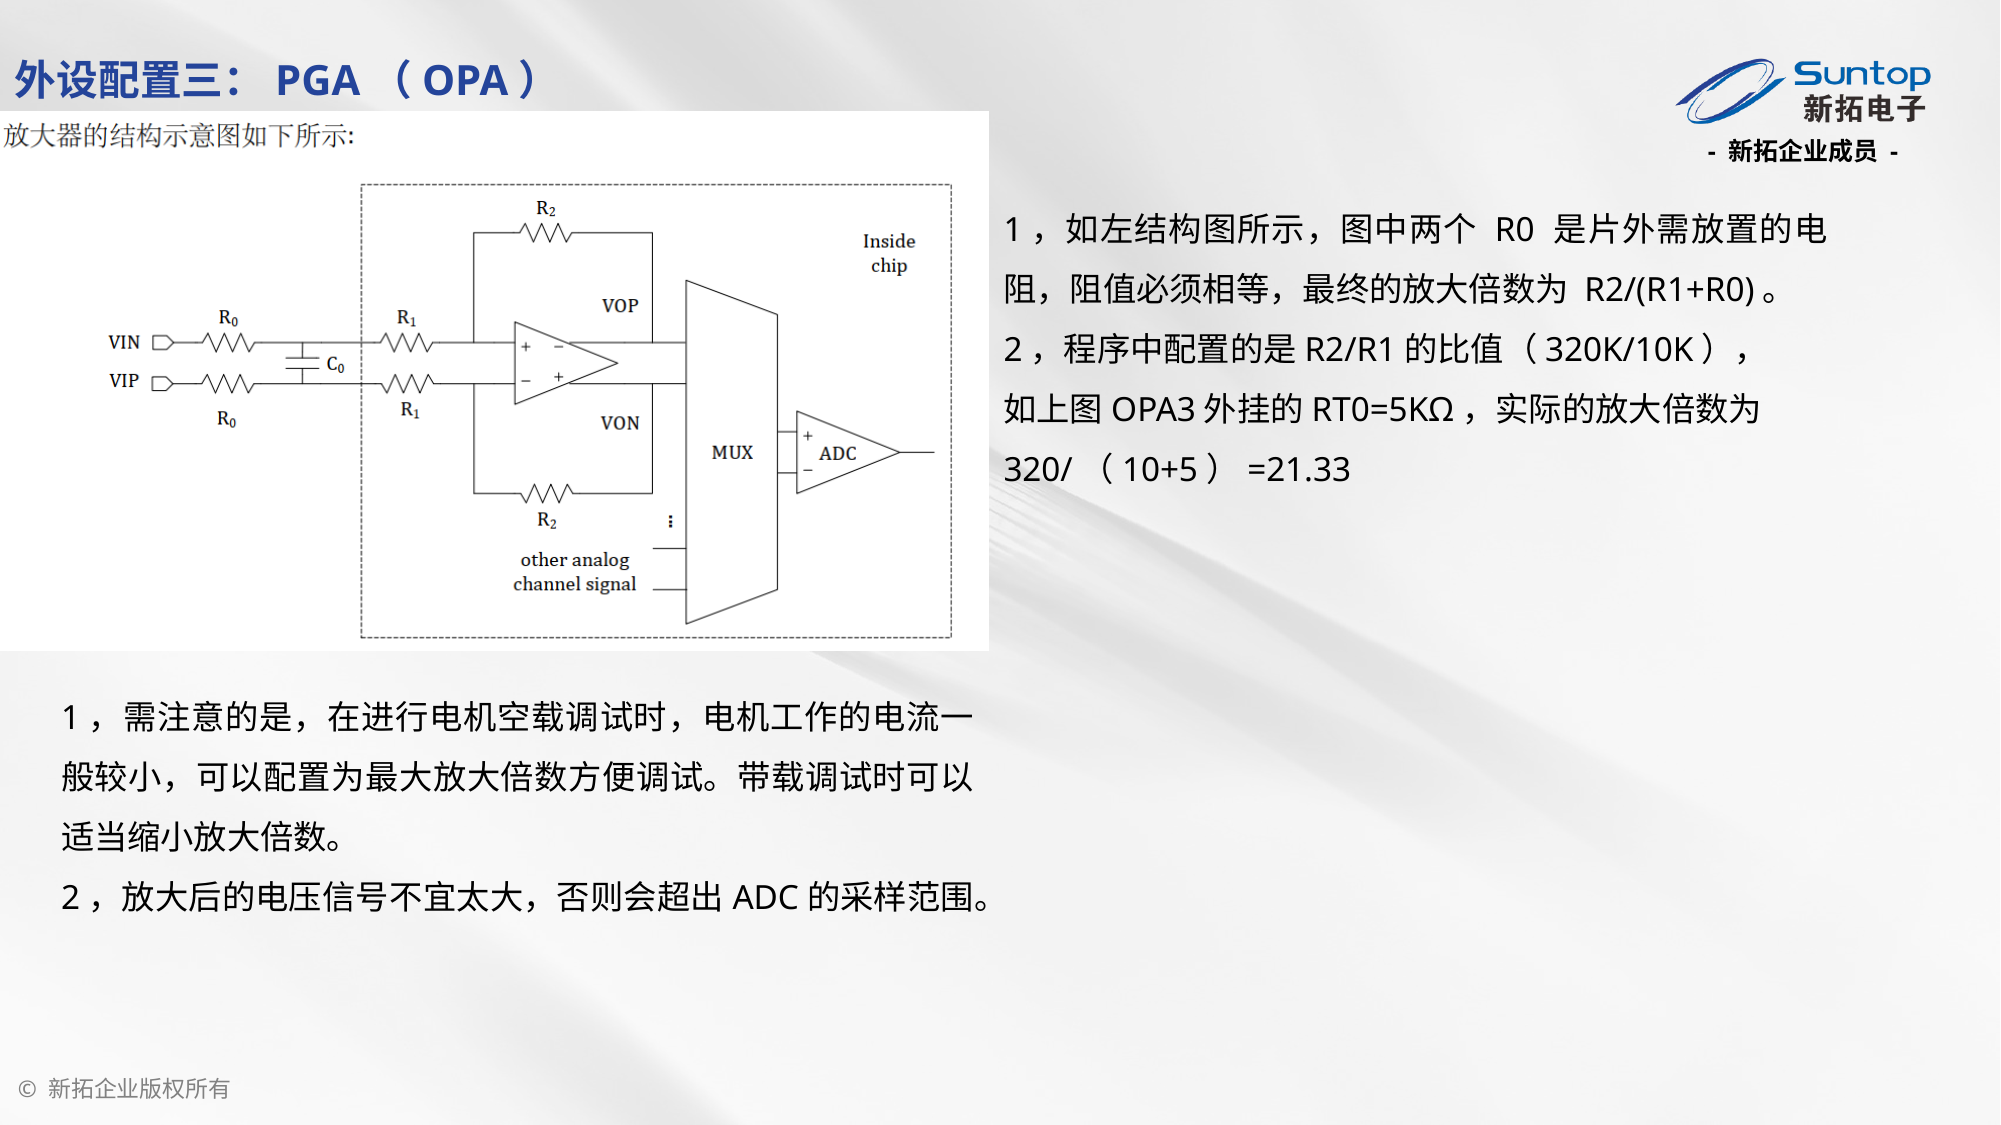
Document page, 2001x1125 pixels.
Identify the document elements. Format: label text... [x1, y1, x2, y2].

text_box 外设配置三：PGA（OPA） [0, 45, 594, 111]
picture [0, 111, 989, 651]
picture [1665, 39, 1940, 143]
text_box 1，如左结构图所示，图中两个 R0 是片外需放置的电阻，阻值必须相等，最终的放大倍数为 R2/(R1+R0)。 2，程序中配置的是R2/R1的比值（320K/10K）， 如上图OPA3外挂的RT0=5KΩ，实际的放大倍数为 320/（10+5）=21.33 [989, 181, 1843, 496]
text_box 1，需注意的是，在进行电机空载调试时，电机工作的电流一般较小，可以配置为最大放大倍数方便调试。带载调试时可以适当缩小放大倍数。 2，放大后的电压信号不宜太大，否则会超出ADC的采样范围。 [46, 668, 989, 924]
